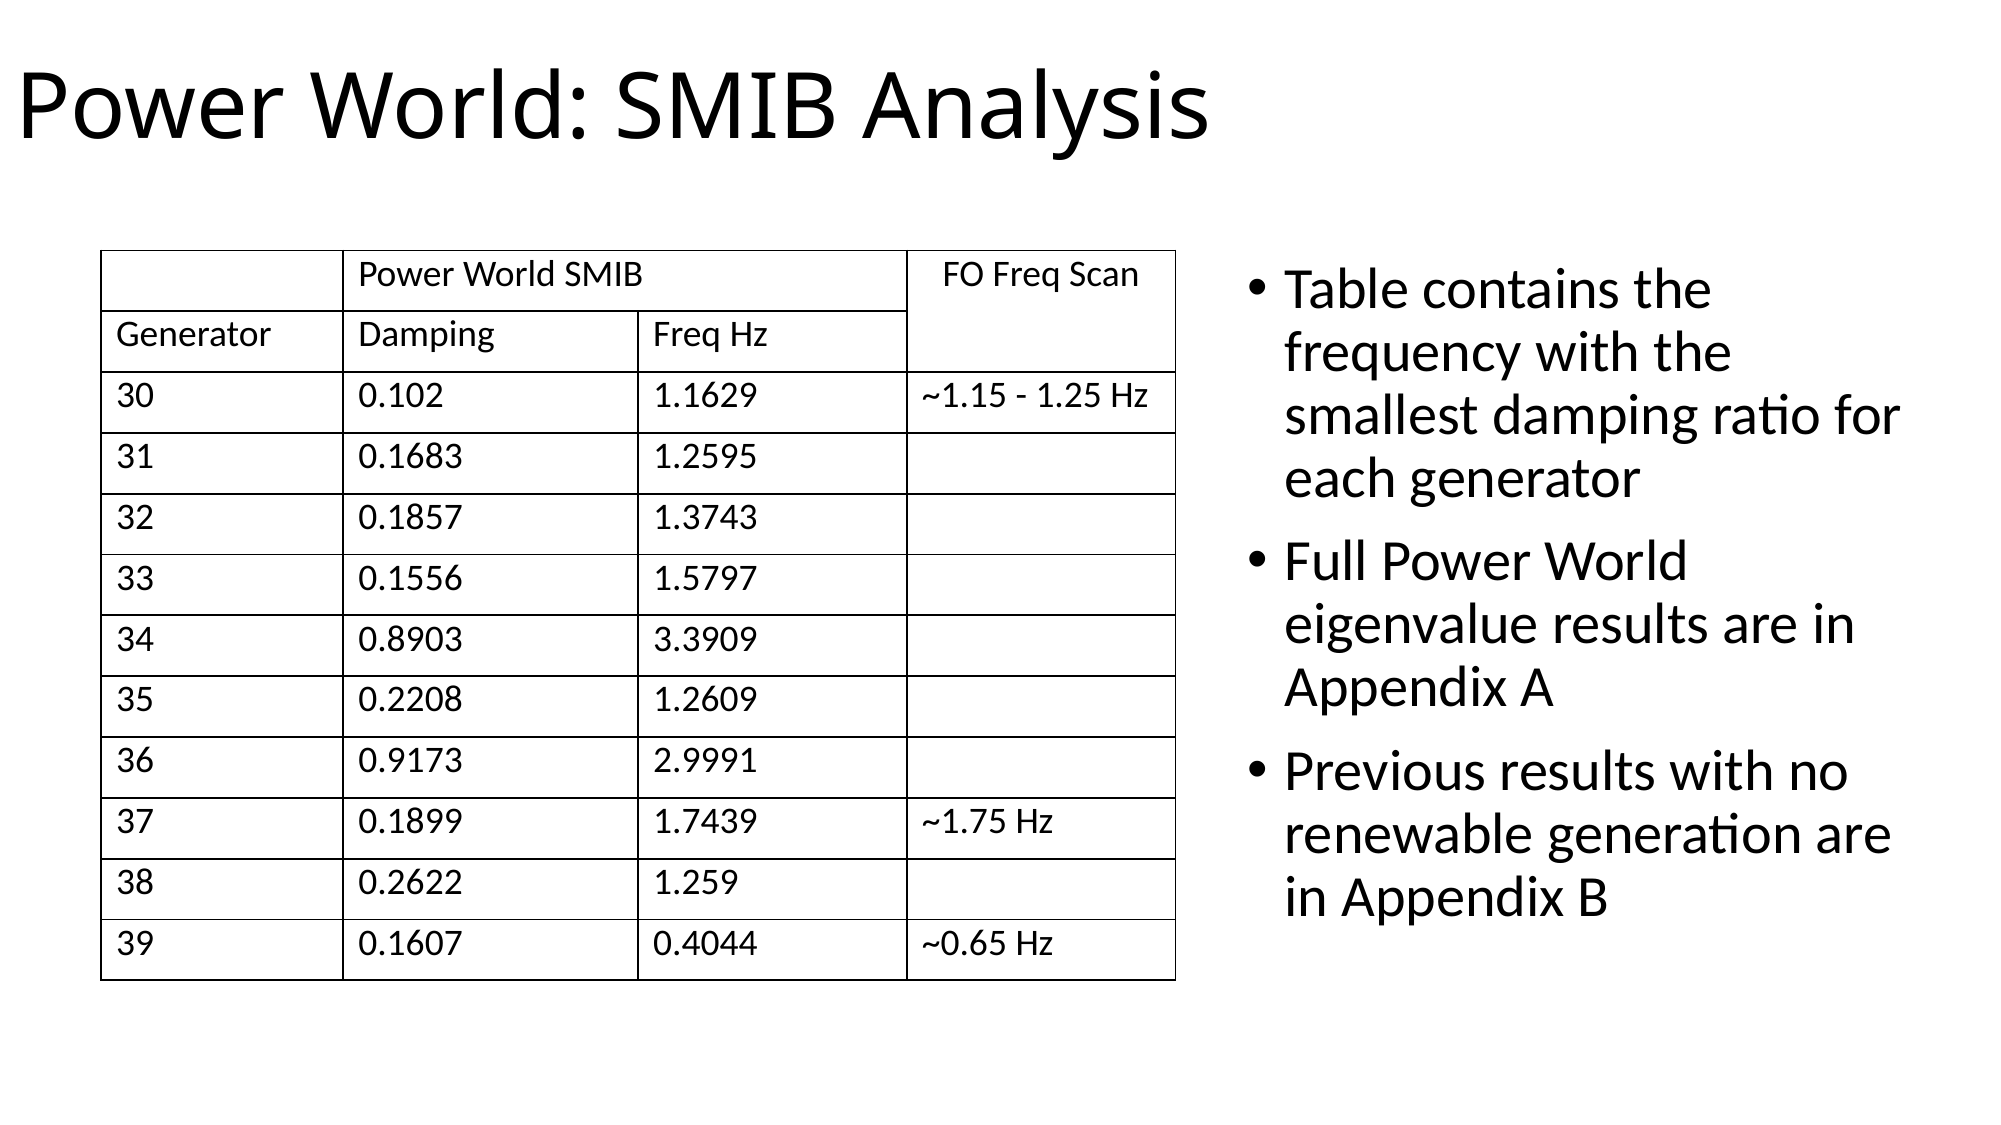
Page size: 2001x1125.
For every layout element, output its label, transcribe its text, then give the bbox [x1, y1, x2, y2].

table_cell 39 [102, 920, 342, 979]
table_cell [908, 738, 1175, 797]
title Power World: SMIB Analysis [0, 0, 1725, 218]
table_cell 34 [102, 616, 342, 675]
table_cell [908, 677, 1175, 736]
table_cell [908, 495, 1175, 554]
table_cell 32 [102, 495, 342, 554]
table_cell 0.1857 [344, 495, 637, 554]
table_cell 0.4044 [639, 920, 906, 979]
table_cell 2.9991 [639, 738, 906, 797]
table_cell 33 [102, 555, 342, 614]
table_cell [908, 860, 1175, 919]
table_cell ~1.75 Hz [908, 799, 1175, 858]
table_cell 1.2609 [639, 677, 906, 736]
table_cell 0.1556 [344, 555, 637, 614]
table_cell 1.5797 [639, 555, 906, 614]
table_cell ~0.65 Hz [908, 920, 1175, 979]
table_cell 0.9173 [344, 738, 637, 797]
table_cell 0.2622 [344, 860, 637, 919]
table_cell 31 [102, 434, 342, 493]
table_cell 0.8903 [344, 616, 637, 675]
list Table contains the frequency with the smallest damping ratio for each generator Full Power World eigenvalue results are in Appendix A Previous results with no renewable generation are in Appendix B [1232, 250, 1936, 965]
table_cell 1.2595 [639, 434, 906, 493]
table_cell Damping [344, 312, 637, 371]
table_cell [908, 555, 1175, 614]
table_cell [908, 616, 1175, 675]
table_cell 1.259 [639, 860, 906, 919]
table_header [102, 251, 342, 310]
table_cell 1.7439 [639, 799, 906, 858]
table_cell 0.1899 [344, 799, 637, 858]
table_cell 1.3743 [639, 495, 906, 554]
table_cell Freq Hz [639, 312, 906, 371]
table_cell 0.2208 [344, 677, 637, 736]
table_cell Generator [102, 312, 342, 371]
table_cell 36 [102, 738, 342, 797]
table_header FO Freq Scan [908, 251, 1175, 371]
table_cell 0.1683 [344, 434, 637, 493]
table_cell ~1.15 - 1.25 Hz [908, 373, 1175, 432]
table_cell 38 [102, 860, 342, 919]
table_cell 3.3909 [639, 616, 906, 675]
table_cell 35 [102, 677, 342, 736]
table_cell 37 [102, 799, 342, 858]
table_cell 0.1607 [344, 920, 637, 979]
table_cell 30 [102, 373, 342, 432]
table_cell 1.1629 [639, 373, 906, 432]
table_cell [908, 434, 1175, 493]
table_cell 0.102 [344, 373, 637, 432]
table_header Power World SMIB [344, 251, 906, 310]
